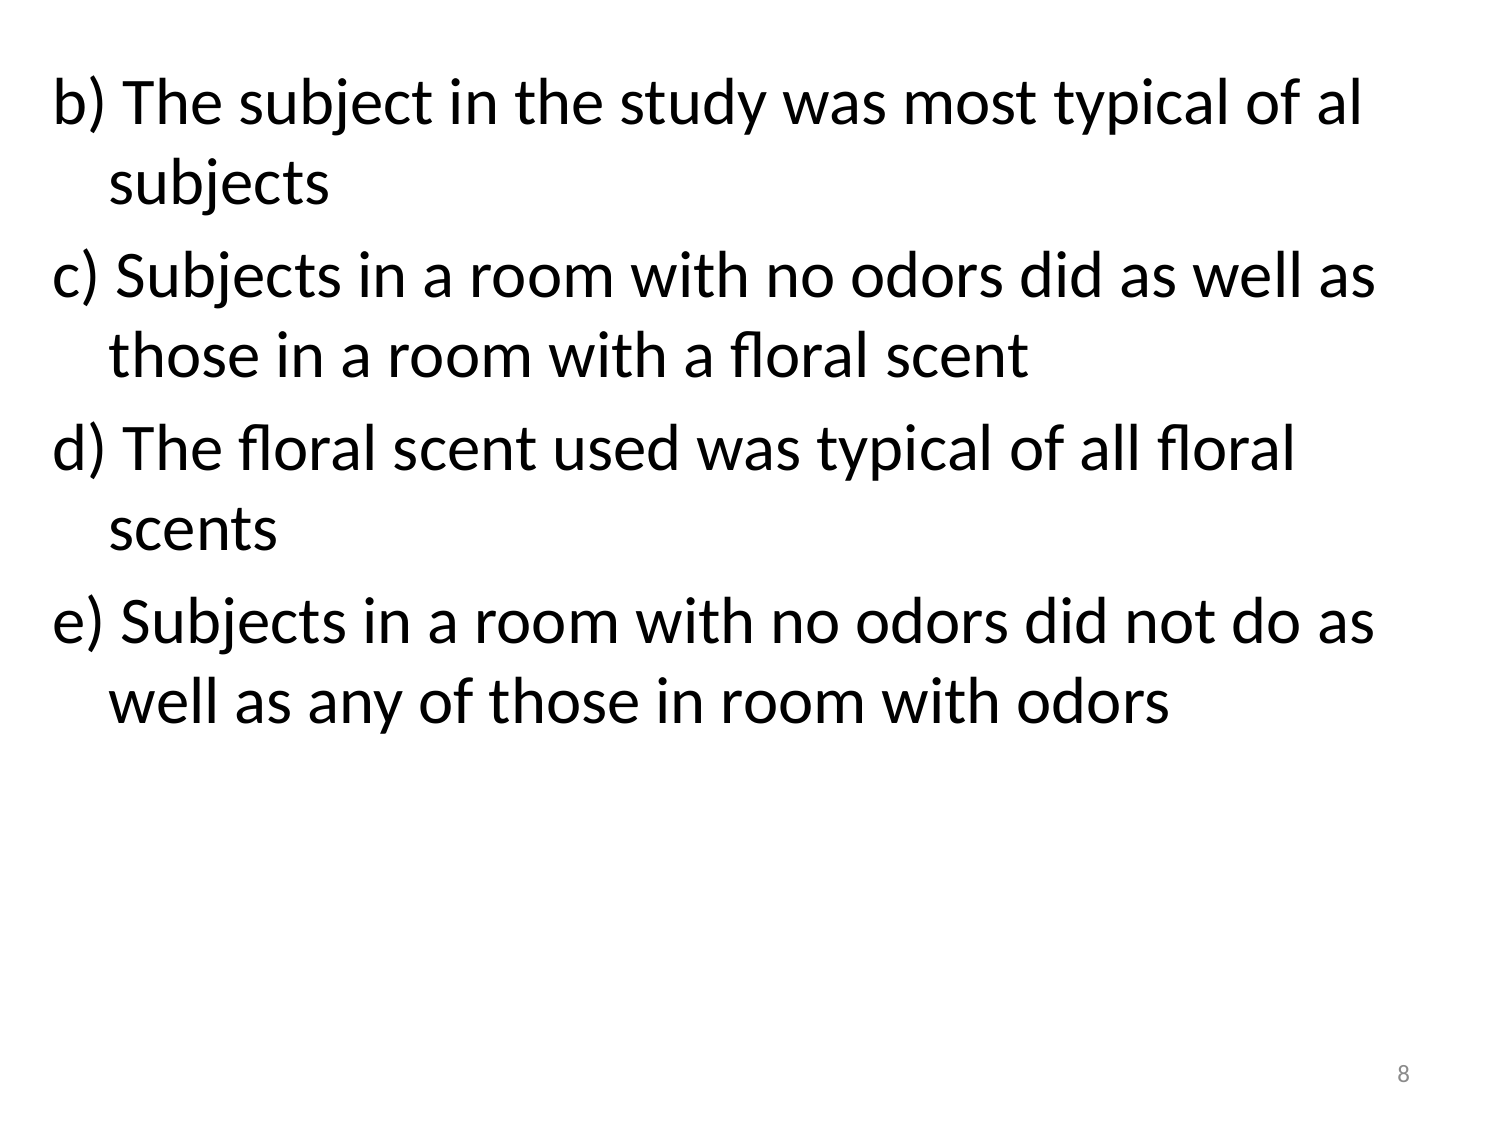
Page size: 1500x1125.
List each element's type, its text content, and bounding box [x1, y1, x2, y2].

list b) The subject in the study was most typical of al subjects c) Subjects in a room with no odors did as well as those in a room with a floral scent d) The floral scent used was typical of all floral scents e) Subjects in a room with no odors did not do as well as any of those in room with odors [37, 50, 1450, 1088]
slide_number 8 [1074, 1042, 1425, 1103]
